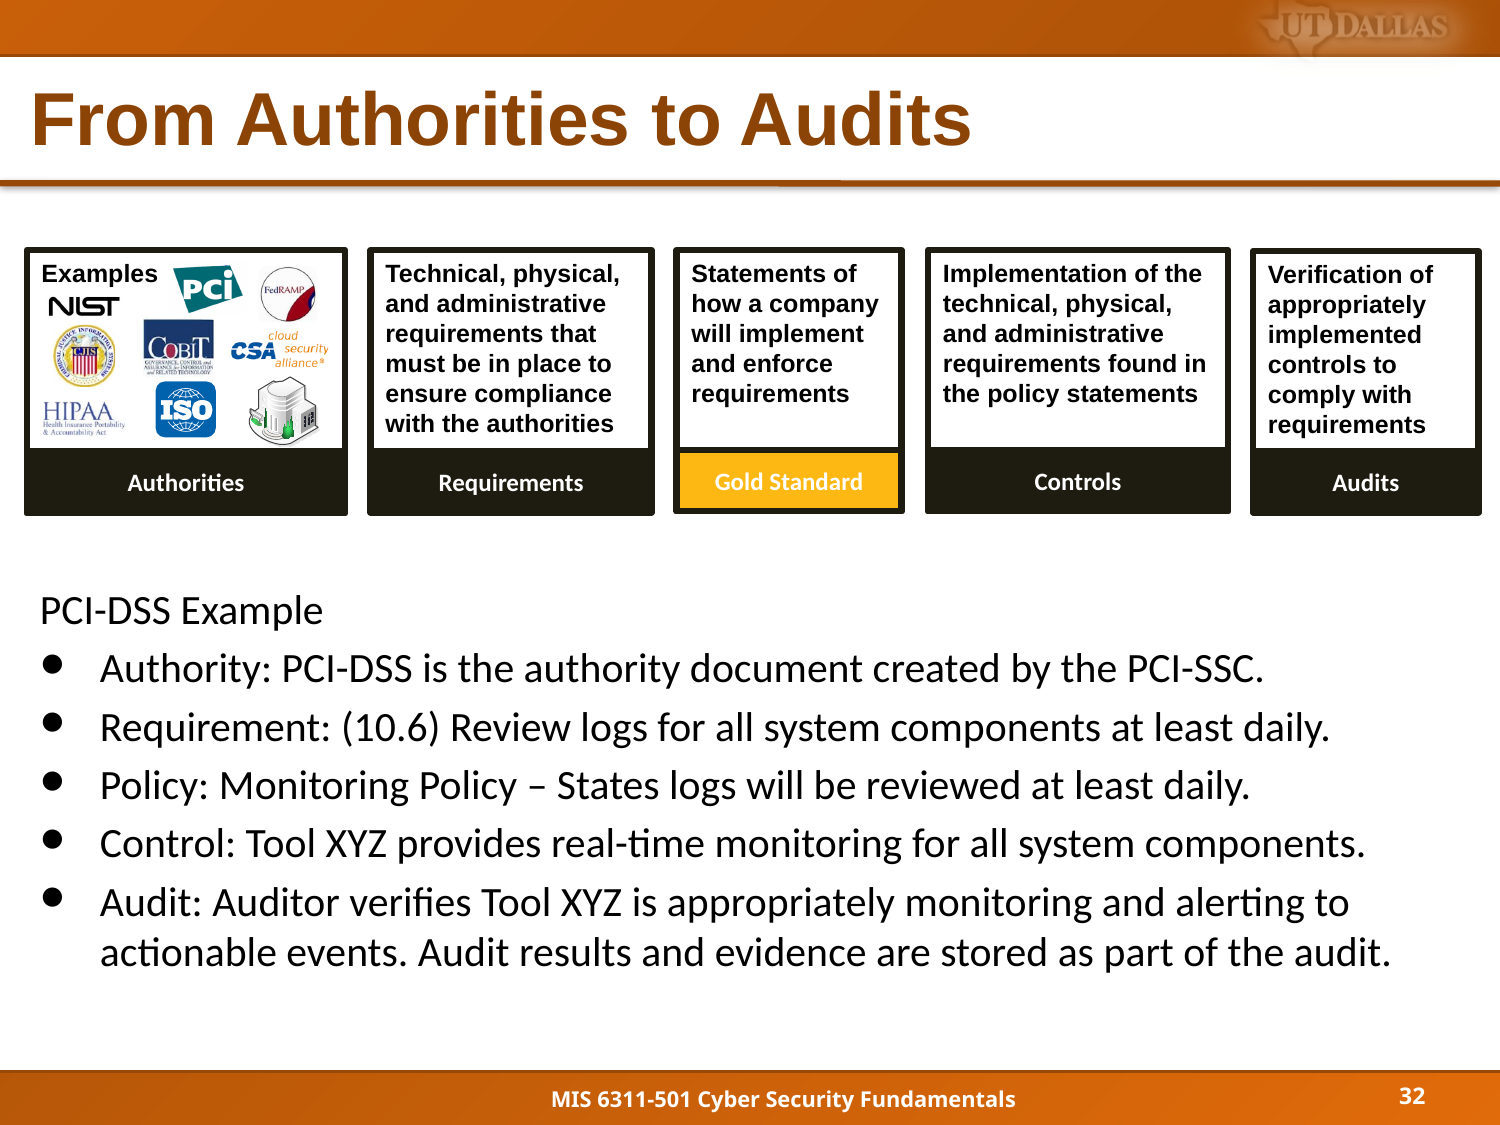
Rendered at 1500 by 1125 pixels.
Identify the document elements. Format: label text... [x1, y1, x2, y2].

title From Authorities to Audits [0, 64, 1500, 178]
text_box Audits [1251, 449, 1481, 515]
slide_number 32 [1350, 1076, 1475, 1120]
picture [138, 259, 248, 379]
text_box Technical, physical, and administrative requirements that must be in place to ensure compliance with the authorities [369, 248, 654, 449]
text_box Authorities [25, 449, 347, 515]
picture [1218, 0, 1500, 64]
text_box Verification of appropriately implemented controls to comply with requirements [1251, 249, 1481, 449]
picture [45, 287, 124, 388]
picture [230, 329, 329, 369]
text_box Requirements [369, 449, 654, 515]
picture [155, 381, 216, 438]
text_box Statements of how a company will implement and enforce requirements [674, 248, 904, 448]
picture [246, 374, 321, 448]
picture [257, 265, 318, 326]
text_box Implementation of the technical, physical, and administrative requirements found in the policy statements [926, 248, 1230, 448]
list PCI-DSS Example Authority: PCI-DSS is the authority document created by the PCI-SSC. Requirement: (10.6) Review logs for all system components at least daily. Policy: Monitoring Policy – States logs will be reviewed at least daily. Control: Tool XYZ provides real-time monitoring for all system components. Audit: Auditor verifies Tool XYZ is appropriately monitoring and alerting to actionable events. Audit results and evidence are stored as part of the audit. [24, 574, 1500, 1063]
picture [41, 399, 128, 437]
text_box Gold Standard [674, 448, 904, 513]
text_box Examples [25, 248, 347, 449]
text_box Controls [926, 448, 1230, 513]
